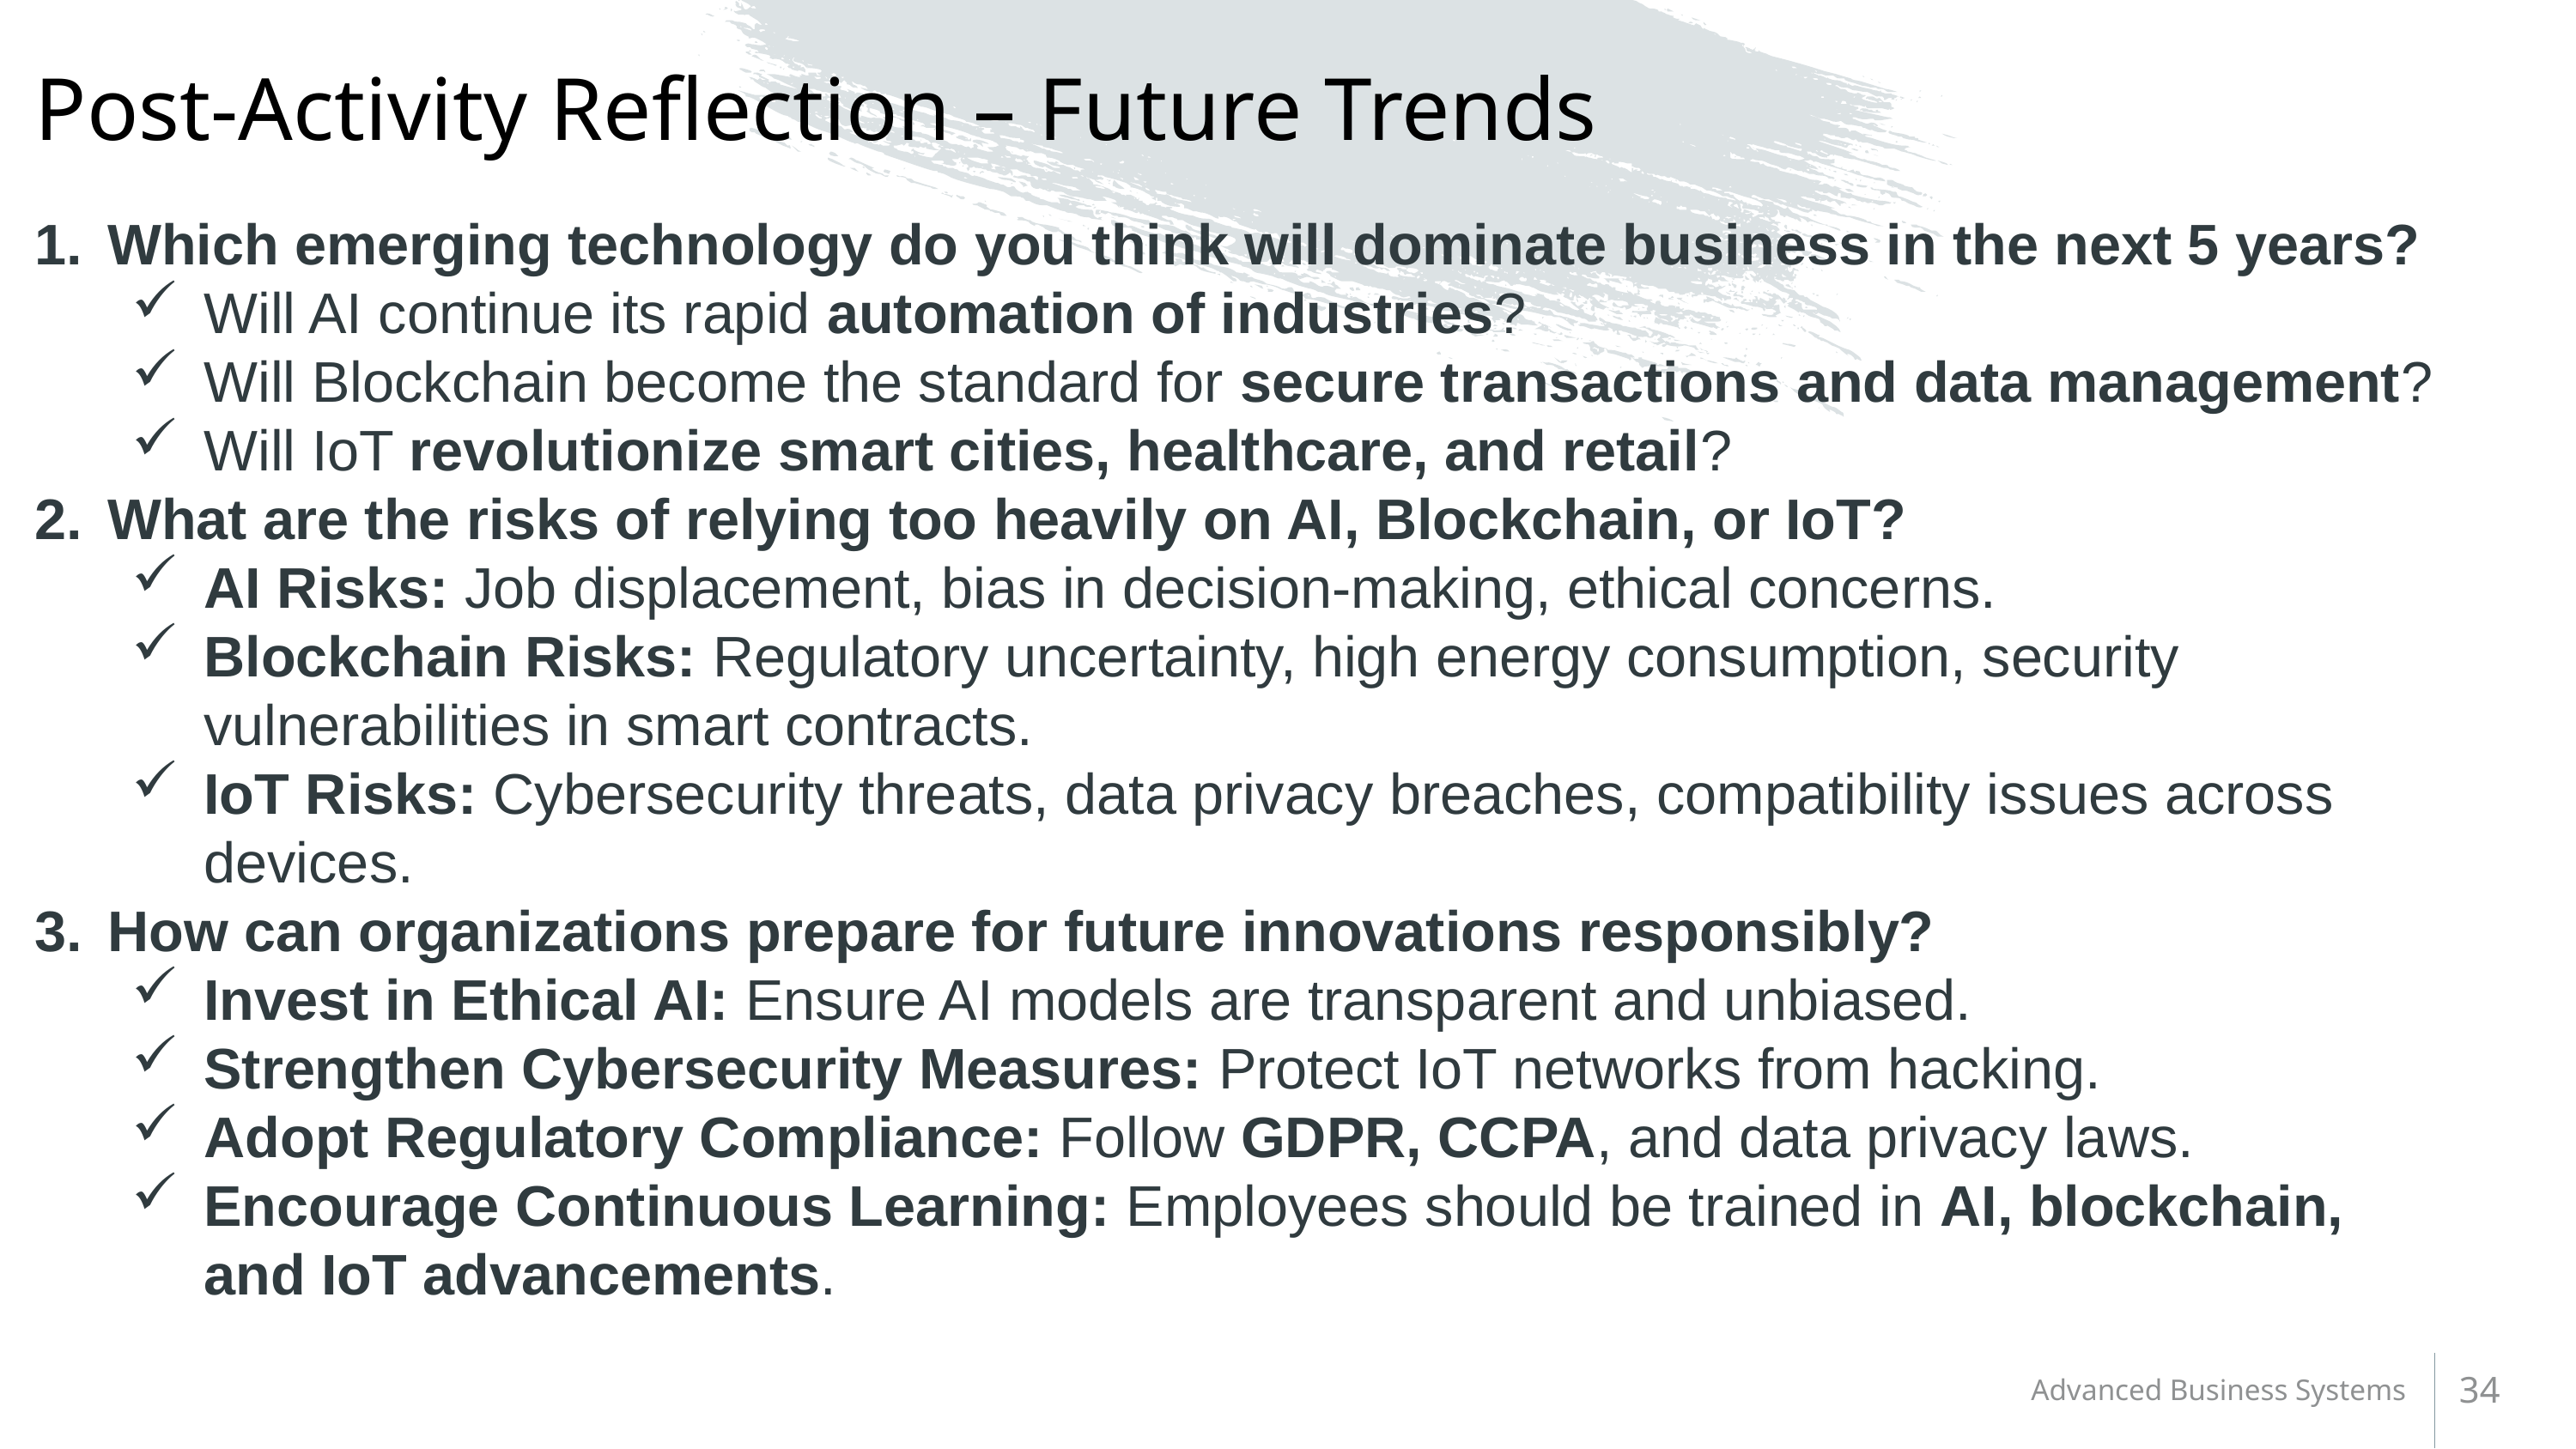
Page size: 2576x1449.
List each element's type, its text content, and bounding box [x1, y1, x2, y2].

footer Advanced Business Systems [1550, 1353, 2420, 1430]
slide_number 34 [2434, 1353, 2525, 1430]
title Post-Activity Reflection – Future Trends [21, 18, 2525, 165]
list Which emerging technology do you think will dominate business in the next 5 years? Will AI continue its rapid automation of industries? Will Blockchain become the standard for secure transactions and data management? Will IoT revolutionize smart cities, healthcare, and retail? What are the risks of relying too heavily on AI, Blockchain, or IoT? AI Risks: Job displacement, bias in decision-making, ethical concerns. Blockchain Risks: Regulatory uncertainty, high energy consumption, security vulnerabilities in smart contracts. IoT Risks: Cybersecurity threats, data privacy breaches, compatibility issues across devices. How can organizations prepare for future innovations responsibly? Invest in Ethical AI: Ensure AI models are transparent and unbiased. Strengthen Cybersecurity Measures: Protect IoT networks from hacking. Adopt Regulatory Compliance: Follow GDPR, CCPA, and data privacy laws. Encourage Continuous Learning: Employees should be trained in AI, blockchain, and IoT advancements. [21, 201, 2459, 1313]
